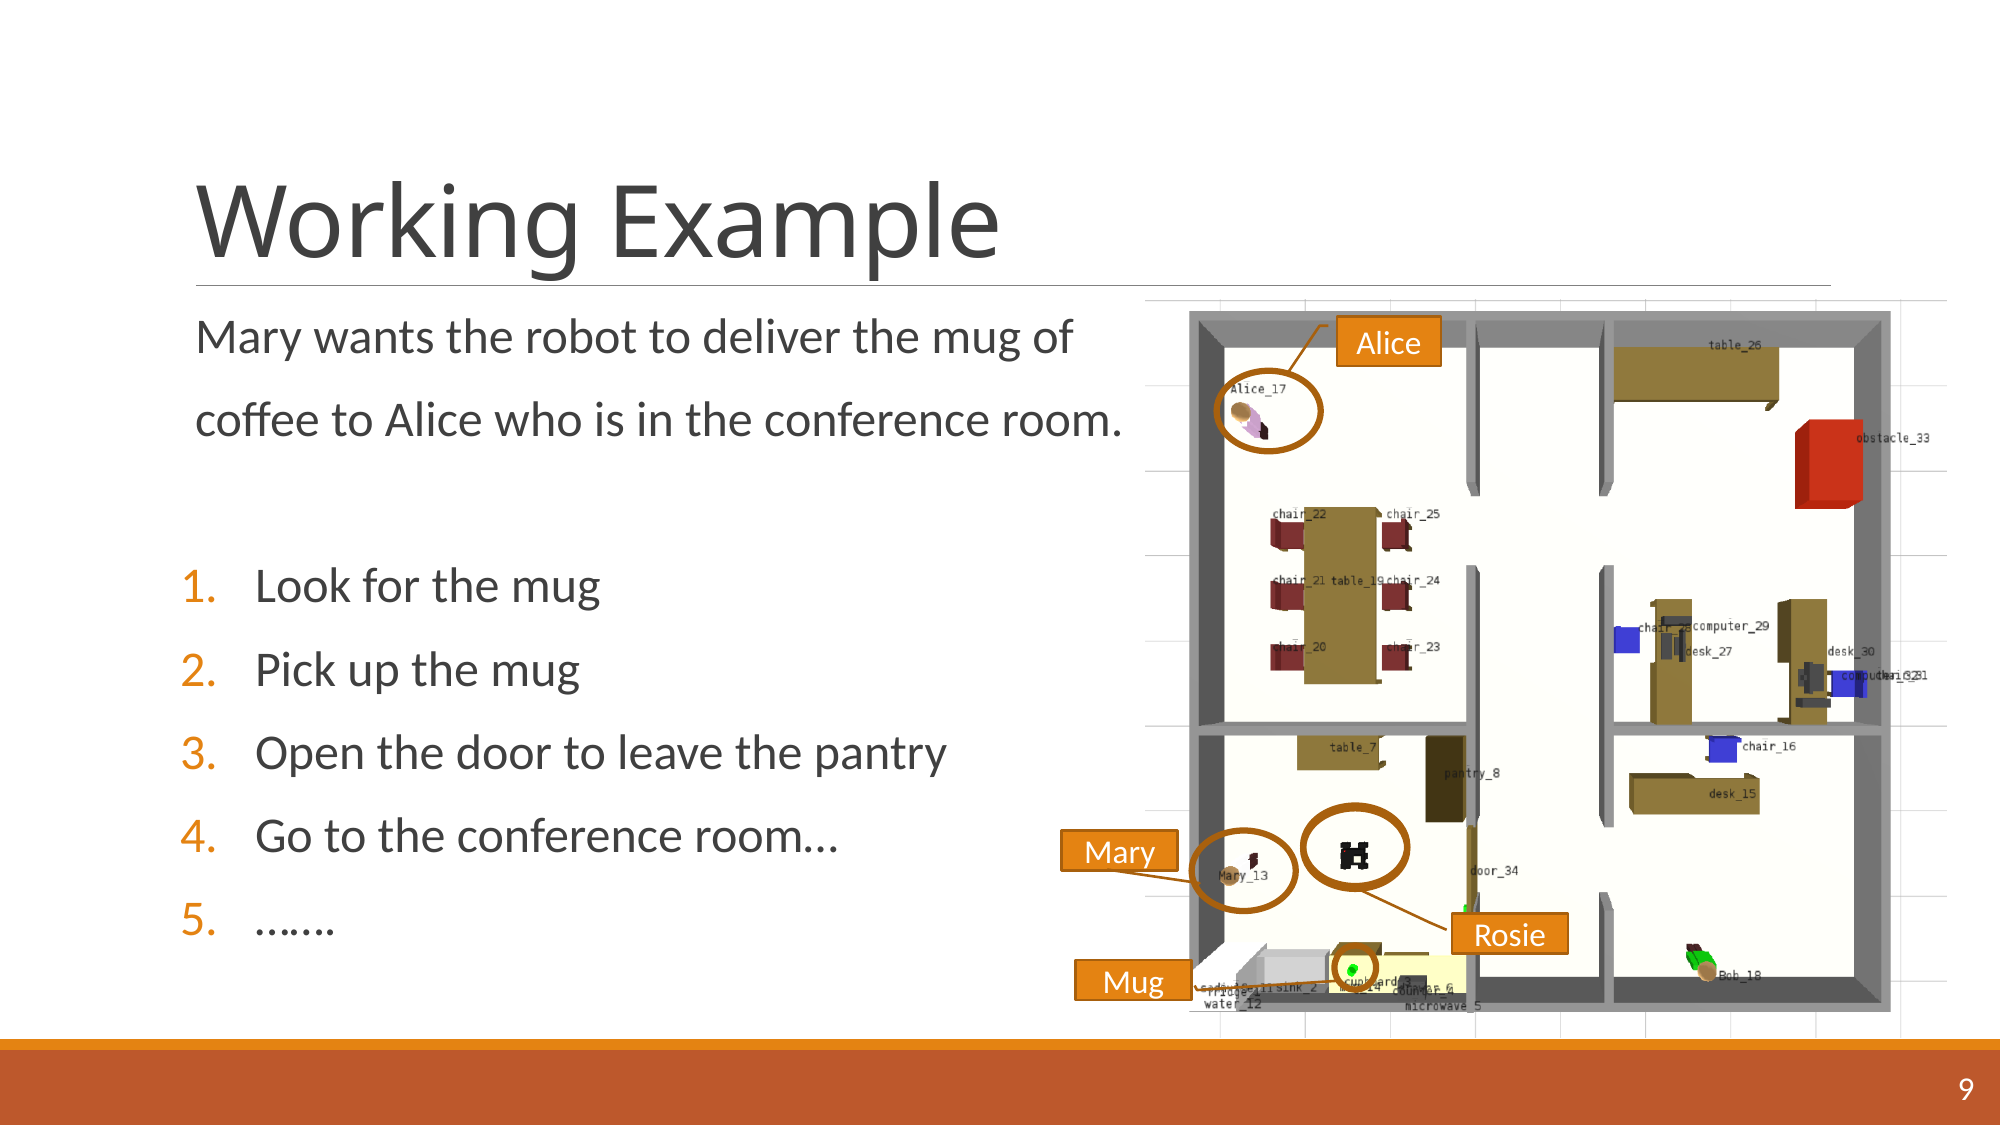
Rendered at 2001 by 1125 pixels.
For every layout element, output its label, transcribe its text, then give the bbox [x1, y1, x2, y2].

text_box Mug [1074, 959, 1142, 1001]
list Mary wants the robot to deliver the mug of coffee to Alice who is in the conference room. Look for the mug Pick up the mug Open the door to leave the pantry Go to the conference room… ……. [180, 302, 1143, 963]
picture [1145, 299, 1947, 1039]
text_box Mary [1060, 829, 1142, 876]
slide_number 9 [1774, 1059, 1990, 1120]
title Working Example [180, 47, 1830, 285]
